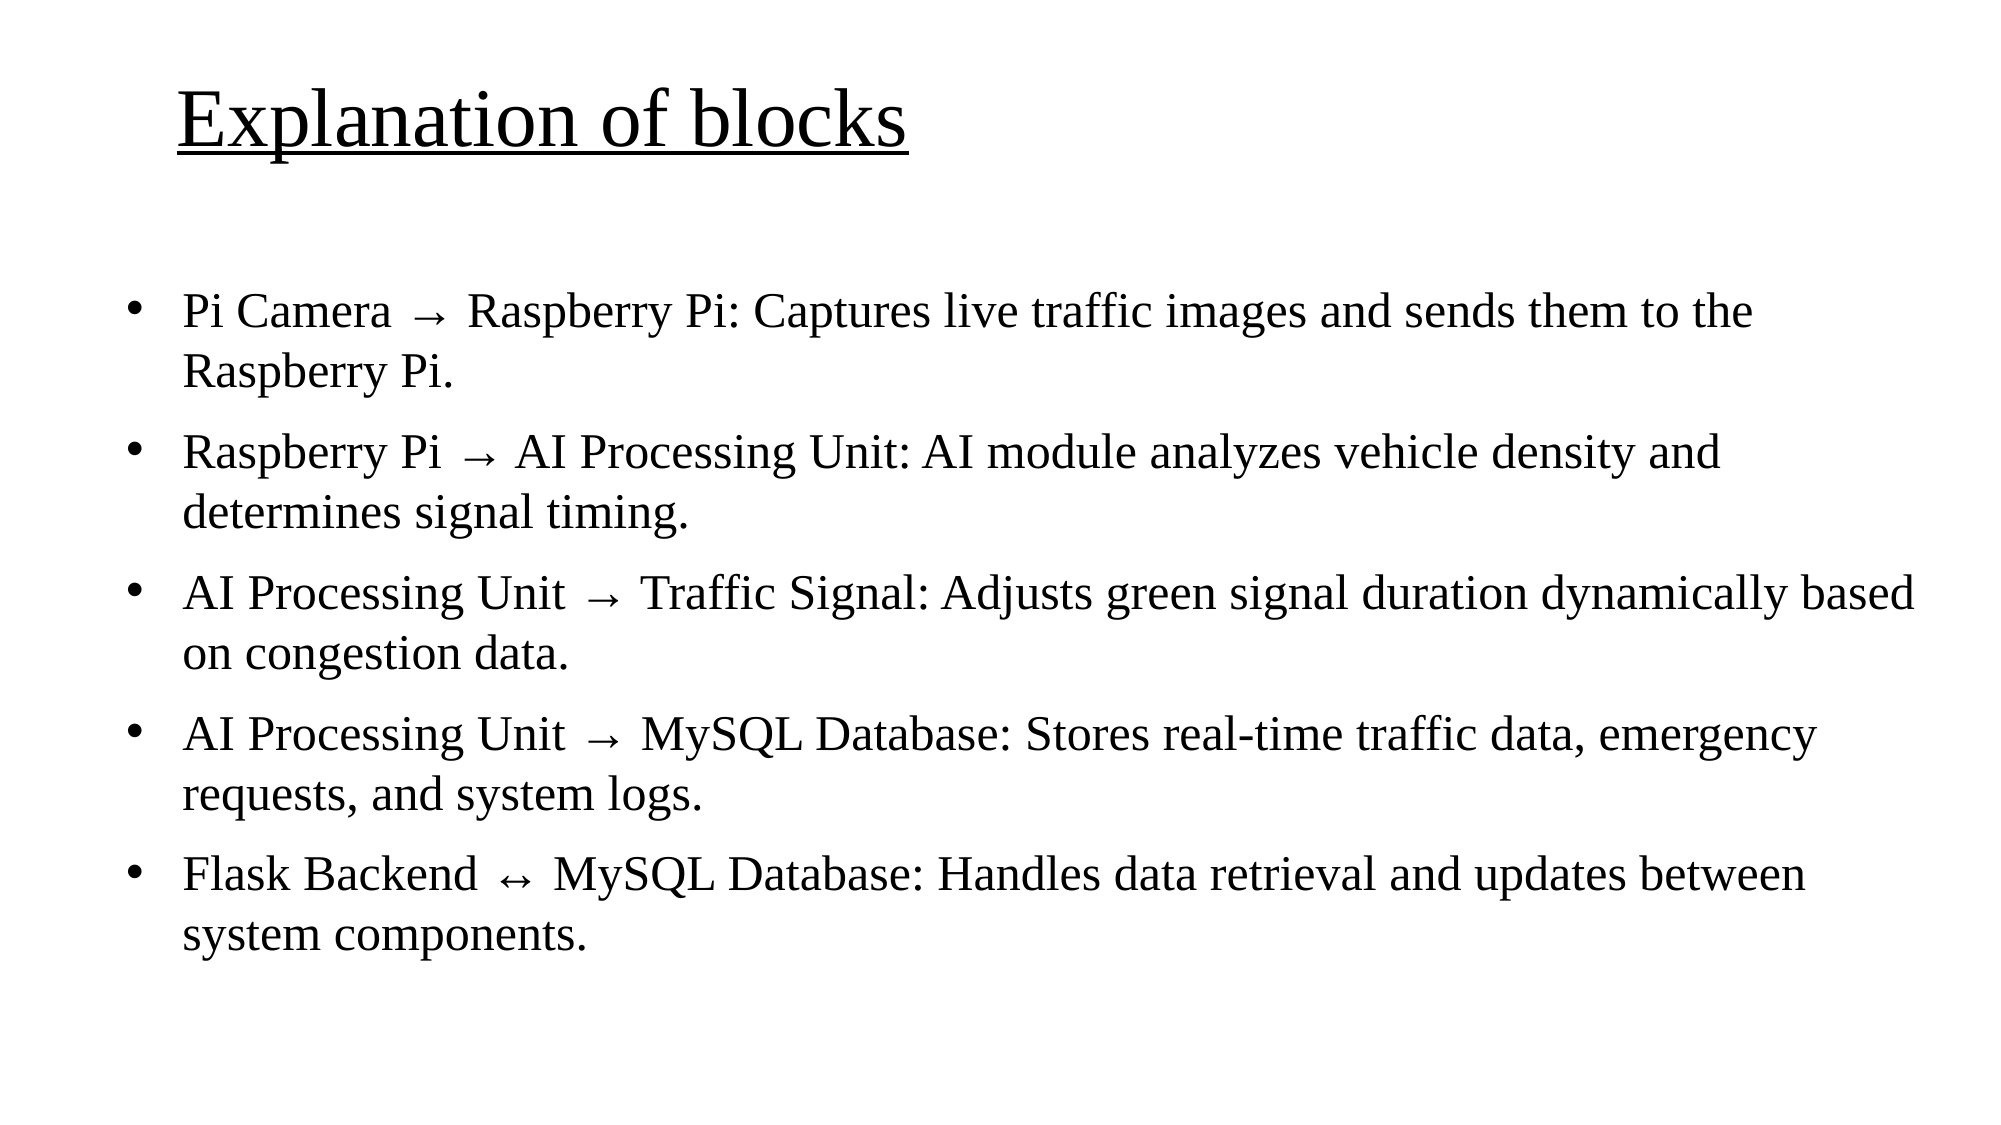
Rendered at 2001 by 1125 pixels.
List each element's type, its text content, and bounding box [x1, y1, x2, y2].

text_box Explanation of blocks [161, 55, 1724, 171]
subtitle Pi Camera → Raspberry Pi: Captures live traffic images and sends them to the Raspberry Pi. Raspberry Pi → AI Processing Unit: AI module analyzes vehicle density and determines signal timing. AI Processing Unit → Traffic Signal: Adjusts green signal duration dynamically based on congestion data. AI Processing Unit → MySQL Database: Stores real-time traffic data, emergency requests, and system logs. Flask Backend ↔ MySQL Database: Handles data retrieval and updates between system components. [111, 270, 1941, 1041]
